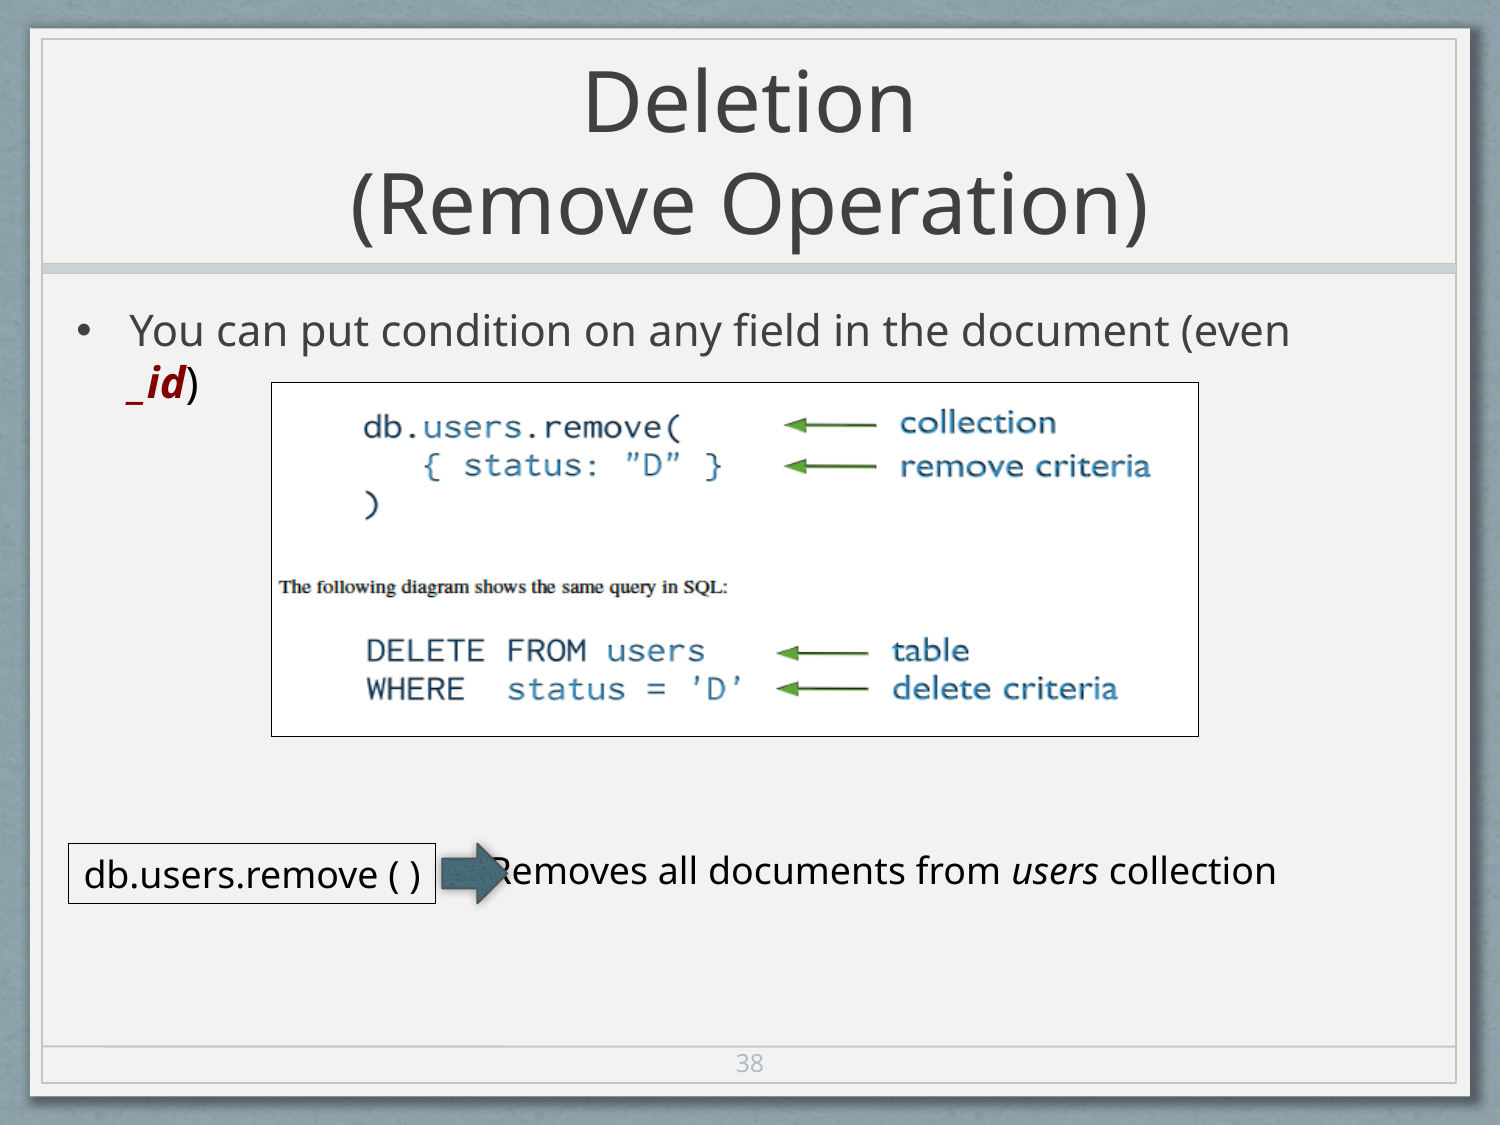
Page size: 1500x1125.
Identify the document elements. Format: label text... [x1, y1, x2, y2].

slide_number 38 [687, 1042, 813, 1088]
title Deletion (Remove Operation) [147, 40, 1353, 260]
text_box Removes all documents from users collection [481, 839, 1293, 899]
text_box [441, 842, 508, 905]
text_box db.users.remove ( ) [68, 843, 436, 904]
list You can put condition on any field in the document (even _id) [61, 295, 1385, 415]
picture [270, 381, 1200, 737]
